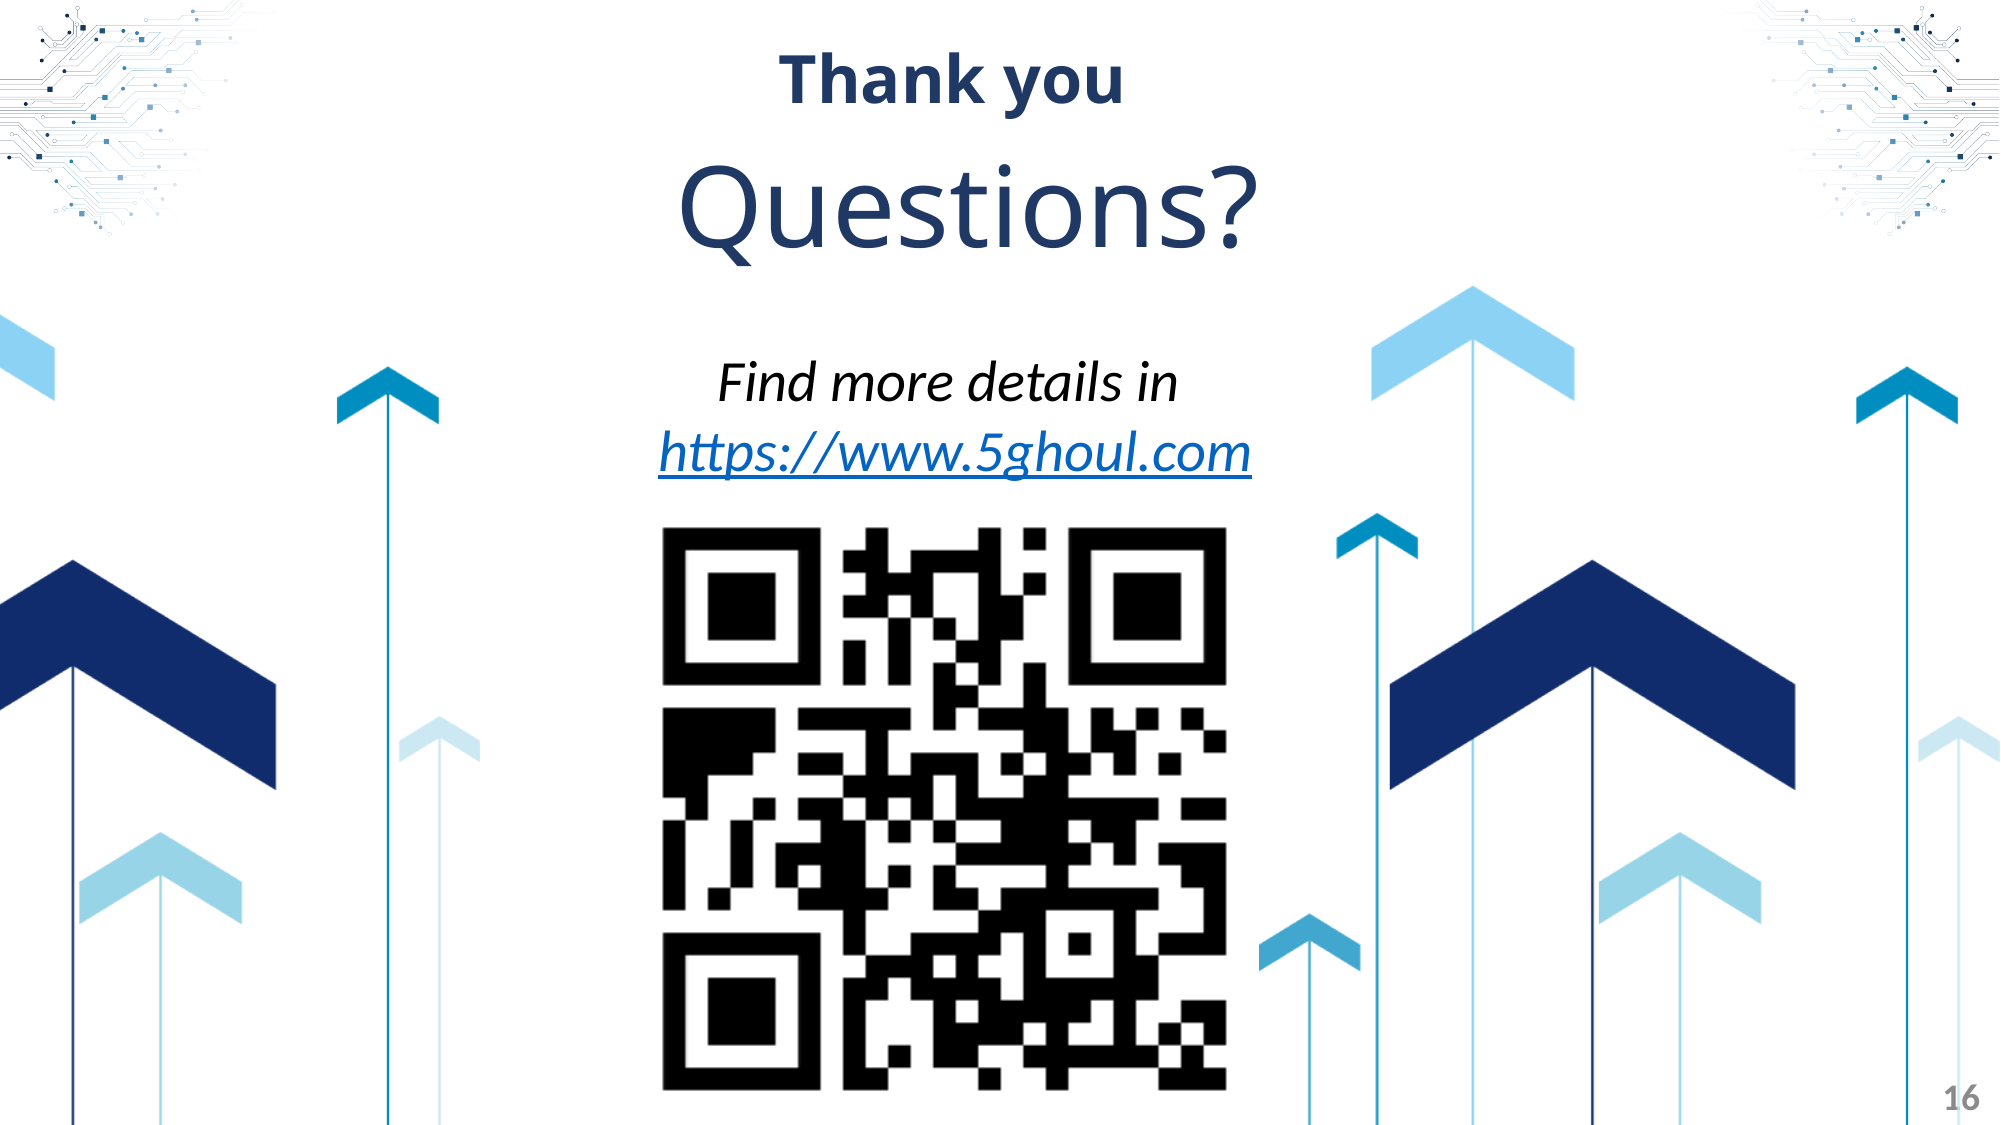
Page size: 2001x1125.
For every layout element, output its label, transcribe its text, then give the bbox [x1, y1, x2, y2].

text_box Find more details in https://www.5ghoul.com [643, 335, 1259, 560]
picture [1723, 0, 2000, 236]
picture [1259, 286, 2000, 1125]
picture [0, 286, 481, 1125]
text_box Questions? [675, 160, 1325, 244]
picture [0, 0, 277, 236]
picture [646, 508, 1255, 1114]
text_box Thank you [778, 35, 1131, 119]
